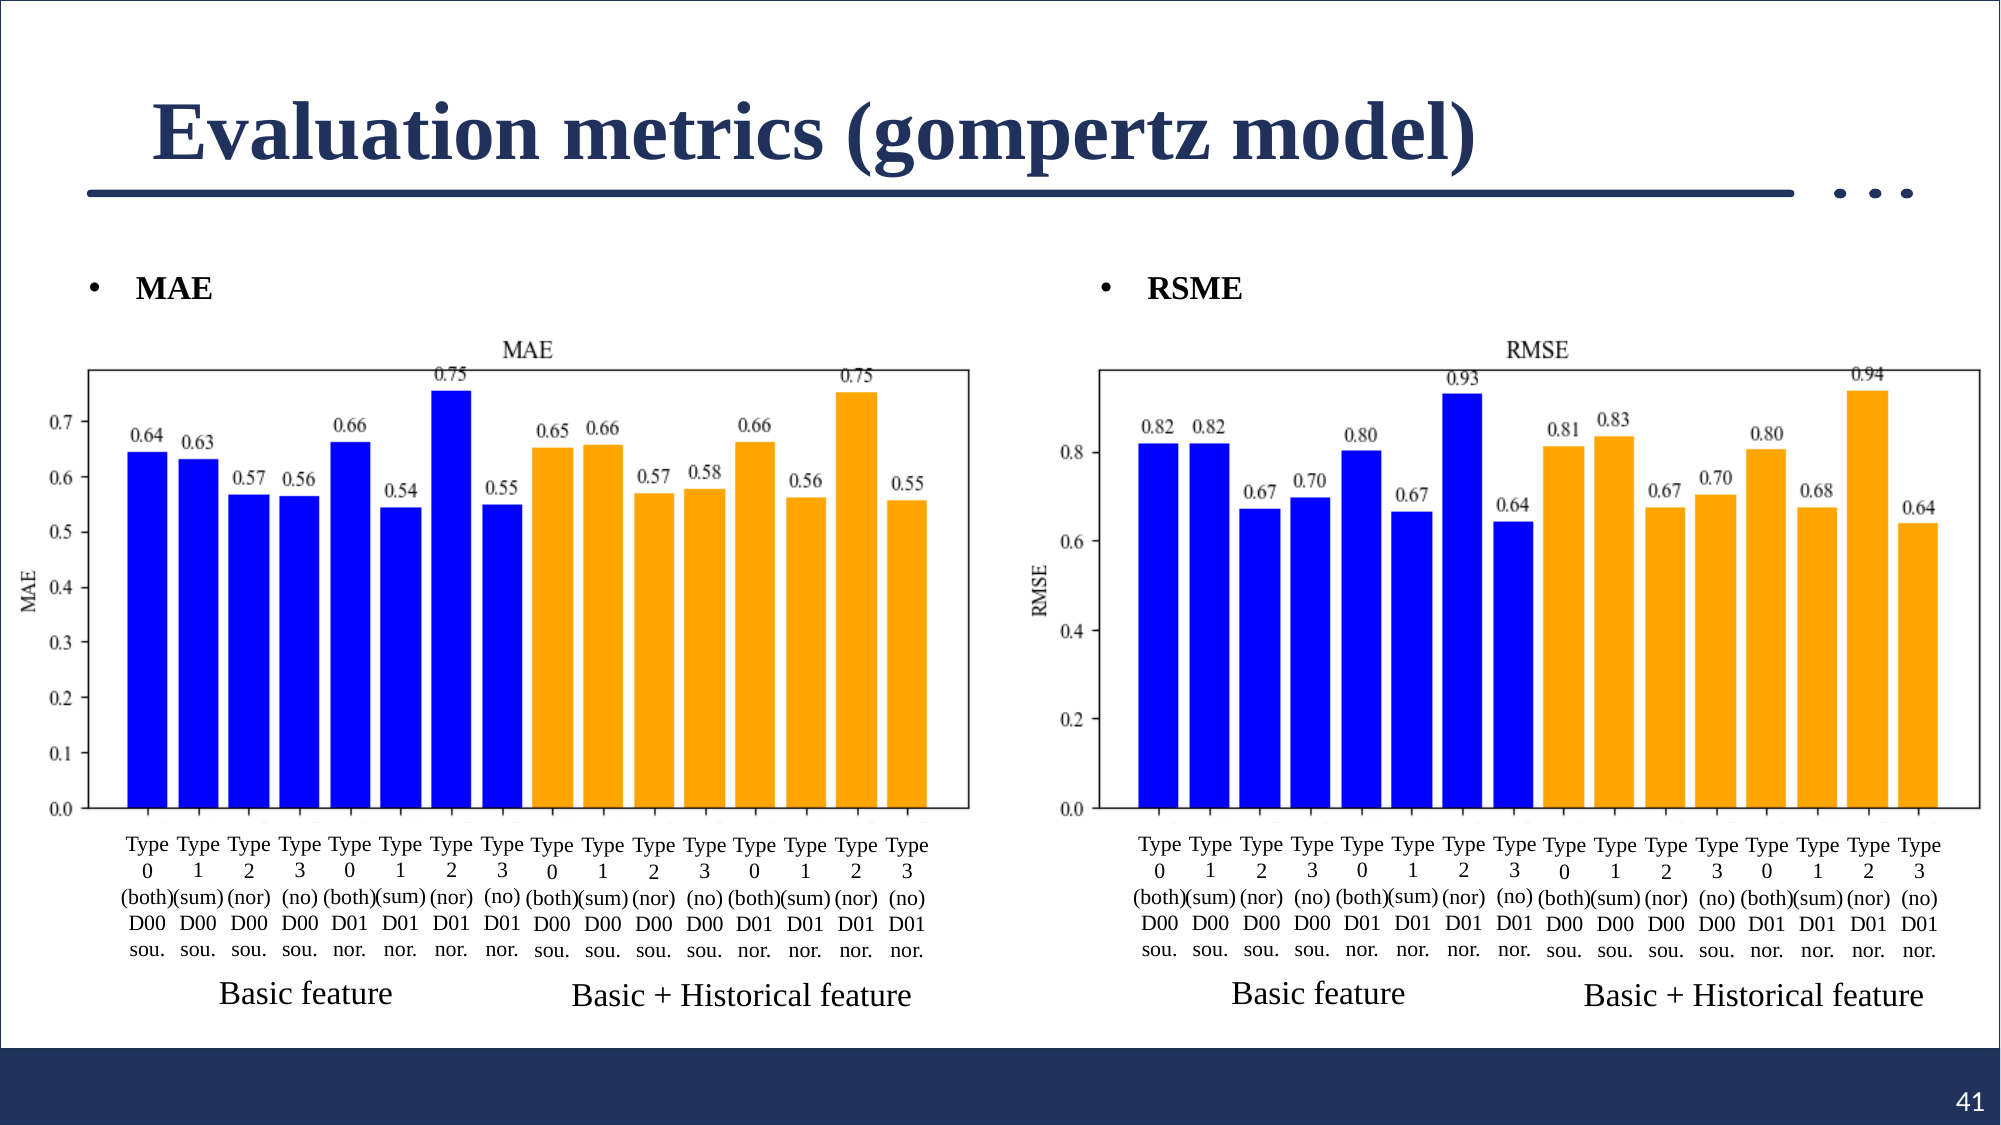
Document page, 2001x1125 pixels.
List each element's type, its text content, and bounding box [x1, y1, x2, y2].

text_box Type 1 (sum) D01 nor. [1776, 930, 1827, 970]
text_box Type 3 (no) D01 nor. [865, 930, 949, 970]
text_box Type 1 (sum) D01 nor. [358, 930, 409, 969]
text_box Basic feature [88, 963, 524, 1019]
text_box Type 0 (both) D01 nor. [308, 930, 358, 969]
text_box Type 2 (nor) D00 sou. [612, 930, 663, 970]
text_box Type 2 (nor) D01 nor. [814, 930, 865, 970]
text_box Type 3 (no) D01 nor. [1473, 930, 1522, 969]
text_box Type 0 (both) D00 sou. [105, 930, 156, 969]
text_box Type 0 (both) D01 nor. [712, 930, 763, 970]
text_box Basic feature [1100, 963, 1536, 1019]
text_box Type 1 (sum) D01 nor. [1371, 930, 1422, 969]
text_box Type 1 (sum) D00 sou. [561, 930, 612, 970]
text_box Type 3 (no) D00 sou. [258, 930, 308, 969]
text_box Type 3 (no) D00 sou. [1270, 930, 1320, 969]
text_box Type 3 (no) D00 sou. [1675, 930, 1725, 970]
text_box Type 2 (nor) D00 sou. [1219, 930, 1270, 969]
text_box RSME [1085, 259, 1908, 314]
picture [1018, 327, 1992, 930]
text_box Type 3 (no) D01 nor. [1877, 930, 1962, 970]
text_box Type 2 (nor) D01 nor. [1422, 930, 1473, 969]
text_box Type 1 (sum) D00 sou. [156, 930, 207, 969]
text_box Type 1 (sum) D01 nor. [763, 930, 814, 970]
text_box Type 0 (both) D00 sou. [510, 930, 561, 970]
text_box MAE [74, 259, 853, 314]
text_box Type 1 (sum) D00 sou. [1168, 930, 1219, 969]
text_box Type 0 (both) D00 sou. [1118, 930, 1168, 969]
text_box Basic + Historical feature [1536, 965, 1973, 1021]
text_box Type 3 (no) D01 nor. [460, 930, 510, 969]
text_box Type 2 (nor) D01 nor. [1827, 930, 1877, 970]
text_box Type 0 (both) D01 nor. [1320, 930, 1371, 969]
text_box Type 0 (both) D01 nor. [1725, 930, 1776, 970]
title Evaluation metrics (gompertz model) [137, 80, 1863, 183]
text_box Basic + Historical feature [524, 965, 960, 1021]
text_box Type 0 (both) D00 sou. [1522, 930, 1573, 970]
text_box Type 3 (no) D00 sou. [663, 930, 712, 970]
text_box Type 2 (nor) D00 sou. [1624, 930, 1675, 970]
text_box Type 2 (nor) D01 nor. [409, 930, 460, 969]
text_box Type 1 (sum) D00 sou. [1573, 930, 1624, 970]
text_box Type 2 (nor) D00 sou. [207, 930, 258, 969]
picture [7, 327, 981, 930]
